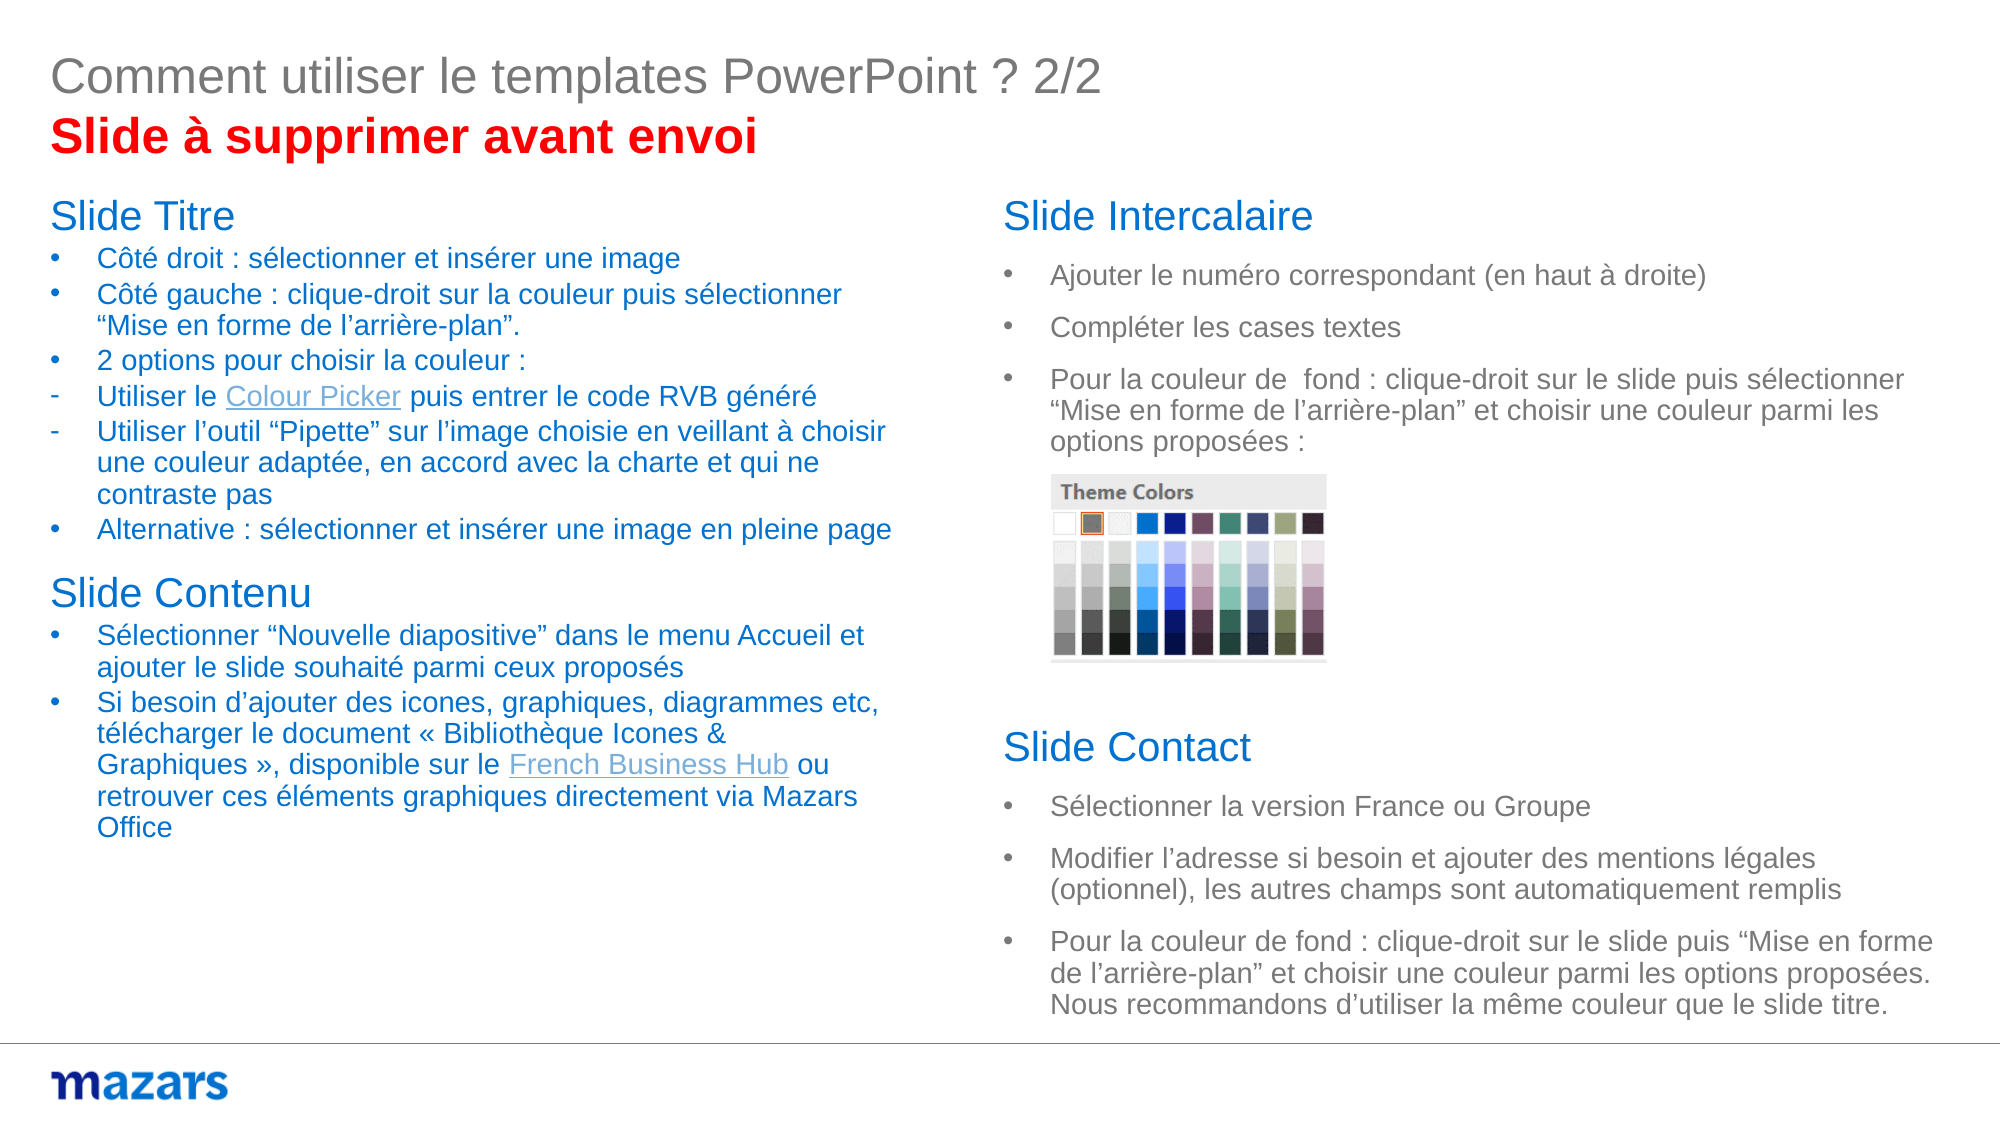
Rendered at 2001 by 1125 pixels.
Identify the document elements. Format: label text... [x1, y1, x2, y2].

text_box Slide Intercalaire Ajouter le numéro correspondant (en haut à droite) Compléter les cases textes Pour la couleur de fond : clique-droit sur le slide puis sélectionner “Mise en forme de l’arrière-plan” et choisir une couleur parmi les options proposées : Slide Contact Sélectionner la version France ou Groupe Modifier l’adresse si besoin et ajouter des mentions légales (optionnel), les autres champs sont automatiquement remplis Pour la couleur de fond : clique-droit sur le slide puis “Mise en forme de l’arrière-plan” et choisir une couleur parmi les options proposées. Nous recommandons d’utiliser la même couleur que le slide titre. [1003, 207, 1941, 1027]
list Comment utiliser le templates PowerPoint ? 2/2 [50, 50, 1111, 110]
list Slide Titre Côté droit : sélectionner et insérer une image Côté gauche : clique-droit sur la couleur puis sélectionner “Mise en forme de l’arrière-plan”. 2 options pour choisir la couleur : Utiliser le Colour Picker puis entrer le code RVB généré Utiliser l’outil “Pipette” sur l’image choisie en veillant à choisir une couleur adaptée, en accord avec la charte et qui ne contraste pas Alternative : sélectionner et insérer une image en pleine page Slide Contenu Sélectionner “Nouvelle diapositive” dans le menu Accueil et ajouter le slide souhaité parmi ceux proposés Si besoin d’ajouter des icones, graphiques, diagrammes etc, télécharger le document « Bibliothèque Icones & Graphiques », disponible sur le French Business Hub ou retrouver ces éléments graphiques directement via Mazars Office [50, 207, 937, 994]
picture [1051, 474, 1328, 663]
list Slide à supprimer avant envoi [50, 110, 1111, 170]
